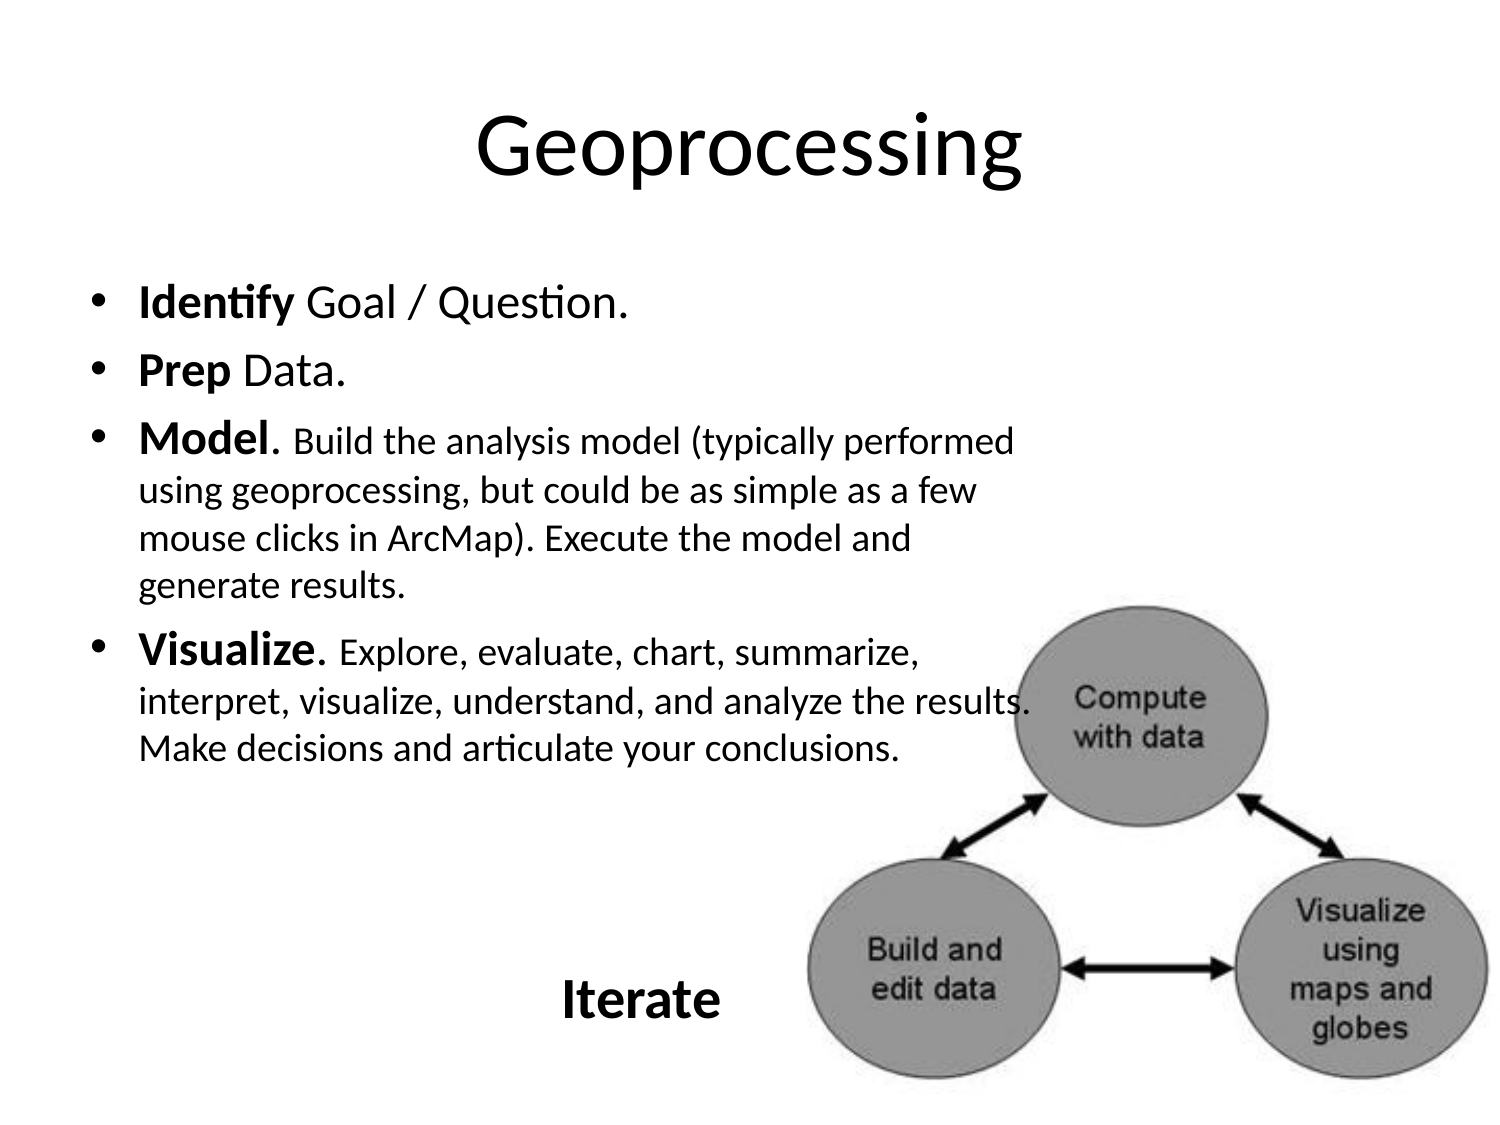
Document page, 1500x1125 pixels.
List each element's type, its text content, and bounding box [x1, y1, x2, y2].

picture [805, 594, 1500, 1124]
title Geoprocessing [75, 45, 1425, 233]
text_box Iterate [546, 952, 737, 1038]
list Identify Goal / Question. Prep Data. Model. Build the analysis model (typically performed using geoprocessing, but could be as simple as a few mouse clicks in ArcMap). Execute the model and generate results. Visualize. Explore, evaluate, chart, summarize, interpret, visualize, understand, and analyze the results. Make decisions and articulate your conclusions. [75, 262, 1059, 803]
